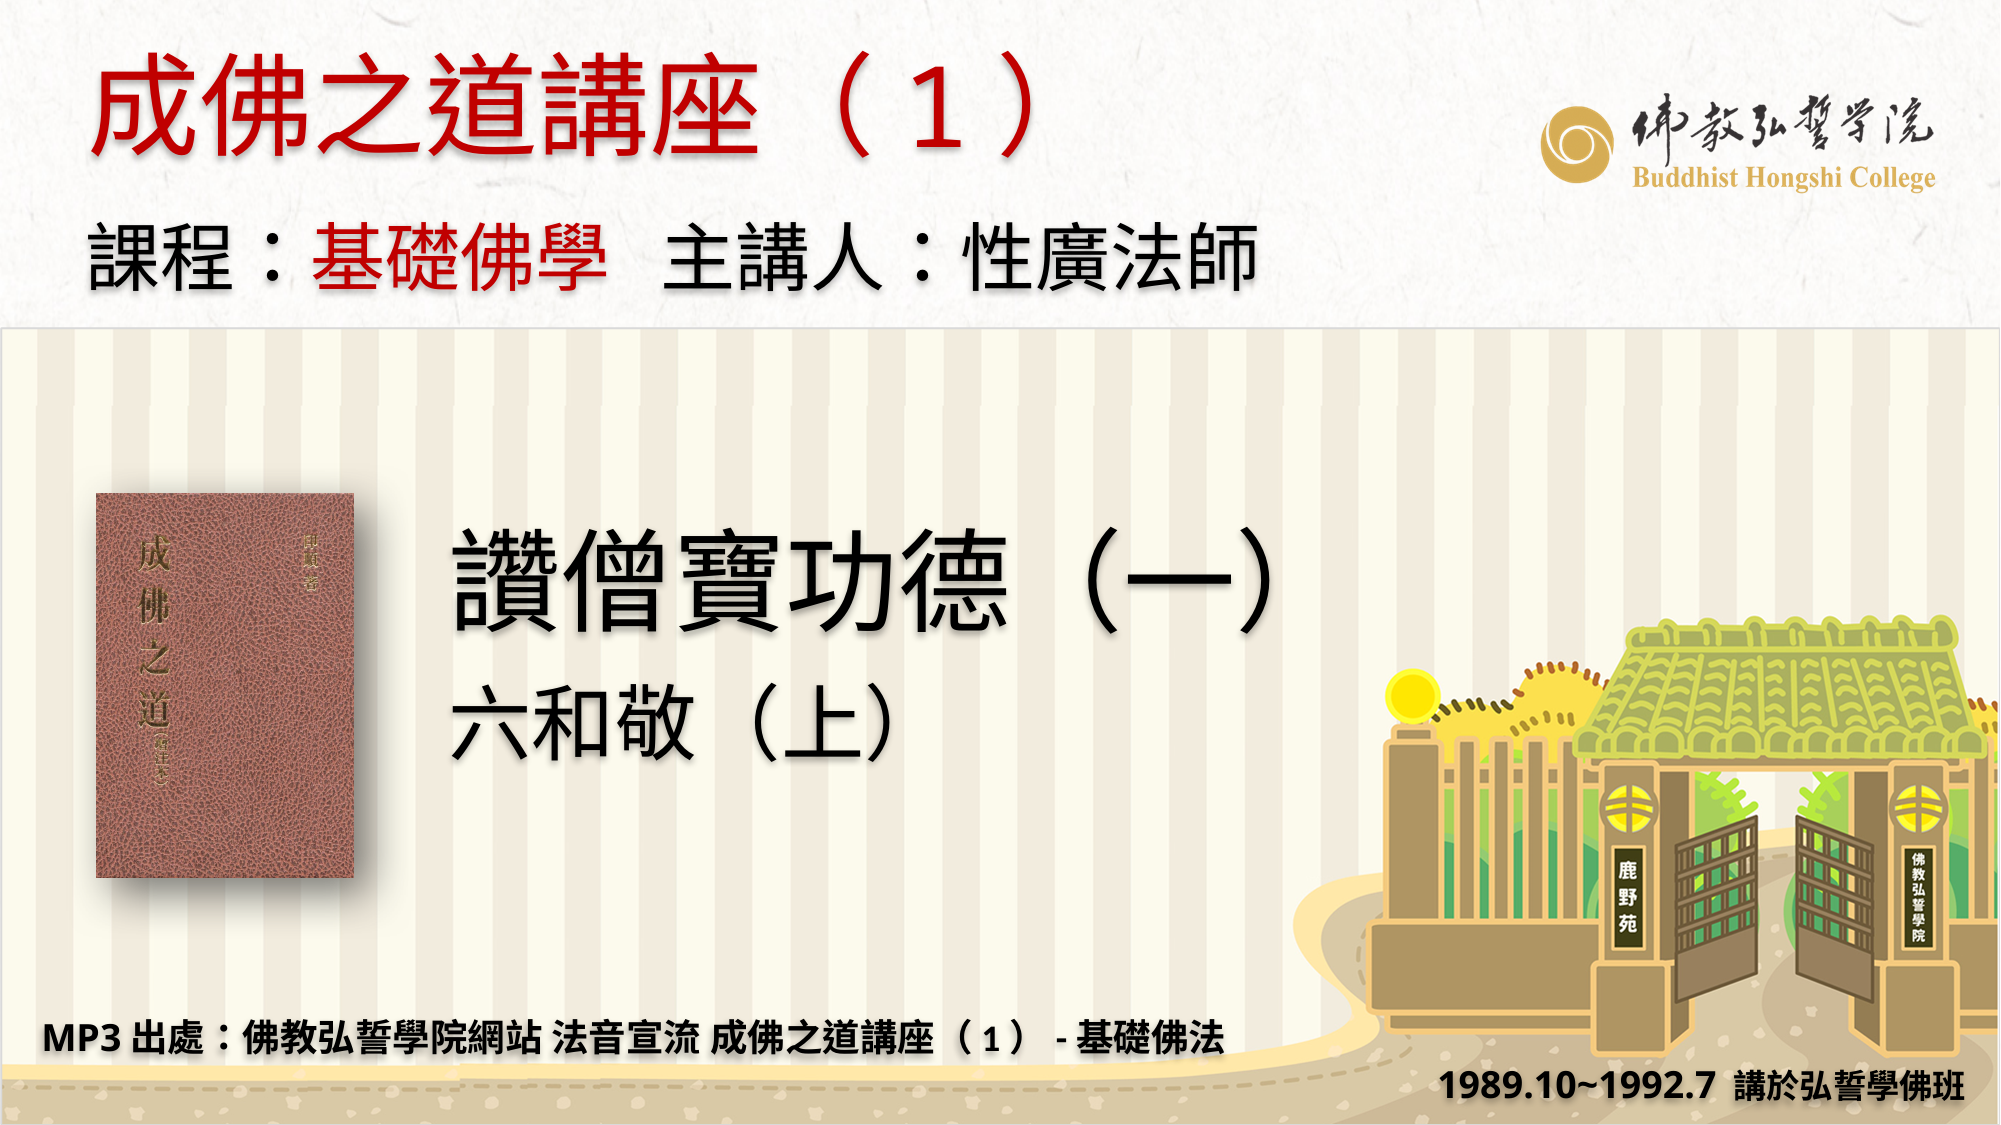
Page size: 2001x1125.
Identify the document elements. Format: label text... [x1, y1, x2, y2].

title 成佛之道講座（1） [72, 0, 1539, 223]
text_box 1989.10~1992.7 講於弘誓學佛班 [1390, 1053, 1982, 1125]
picture [0, 0, 2001, 1125]
text_box MP3出處：佛教弘誓學院網站 法音宣流 成佛之道講座（1）-基礎佛法 [26, 1006, 1326, 1078]
text_box 課程：基礎佛學 主講人：性廣法師 [71, 184, 1355, 326]
text_box 讚僧寶功德（一） 六和敬（上） [433, 458, 1674, 914]
